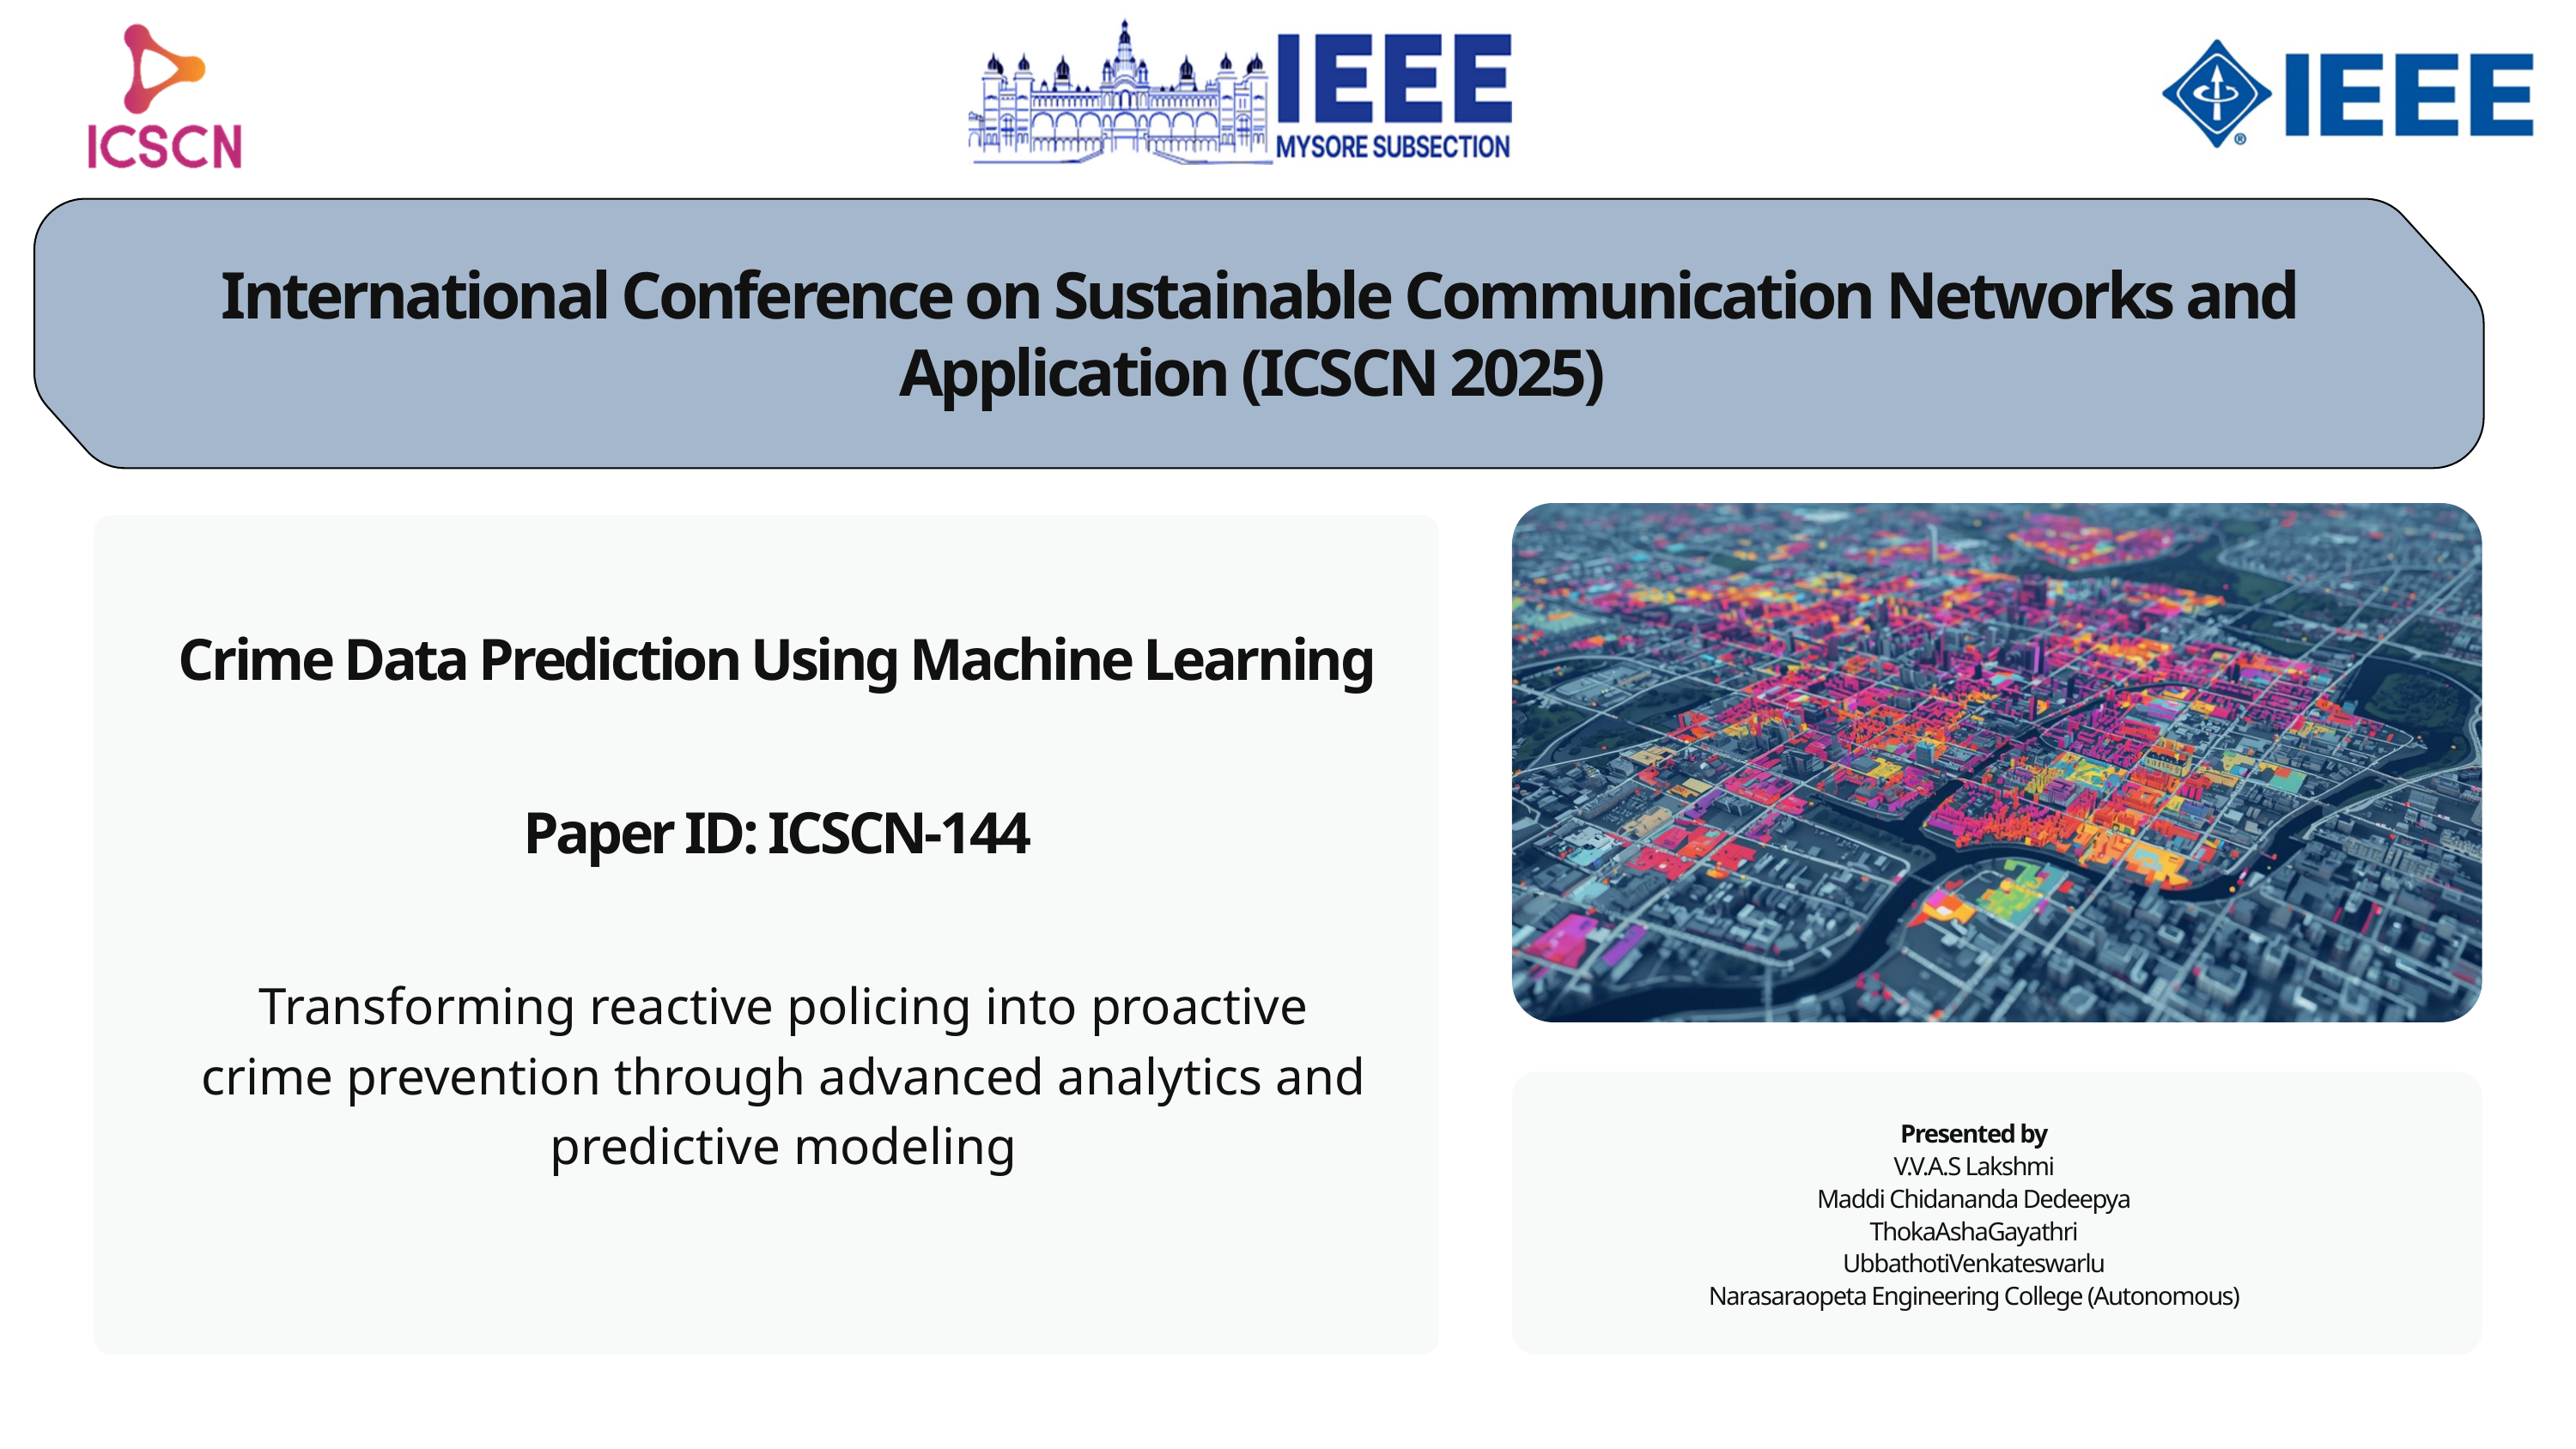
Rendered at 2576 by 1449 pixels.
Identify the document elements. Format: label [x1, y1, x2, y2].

text_box [52, 12, 279, 197]
text_box [1511, 1071, 2482, 1355]
text_box [969, 12, 1512, 165]
text_box [94, 514, 1439, 1355]
text_box [33, 198, 2484, 469]
text_box [2153, 22, 2553, 165]
text_box [1511, 502, 2482, 1023]
